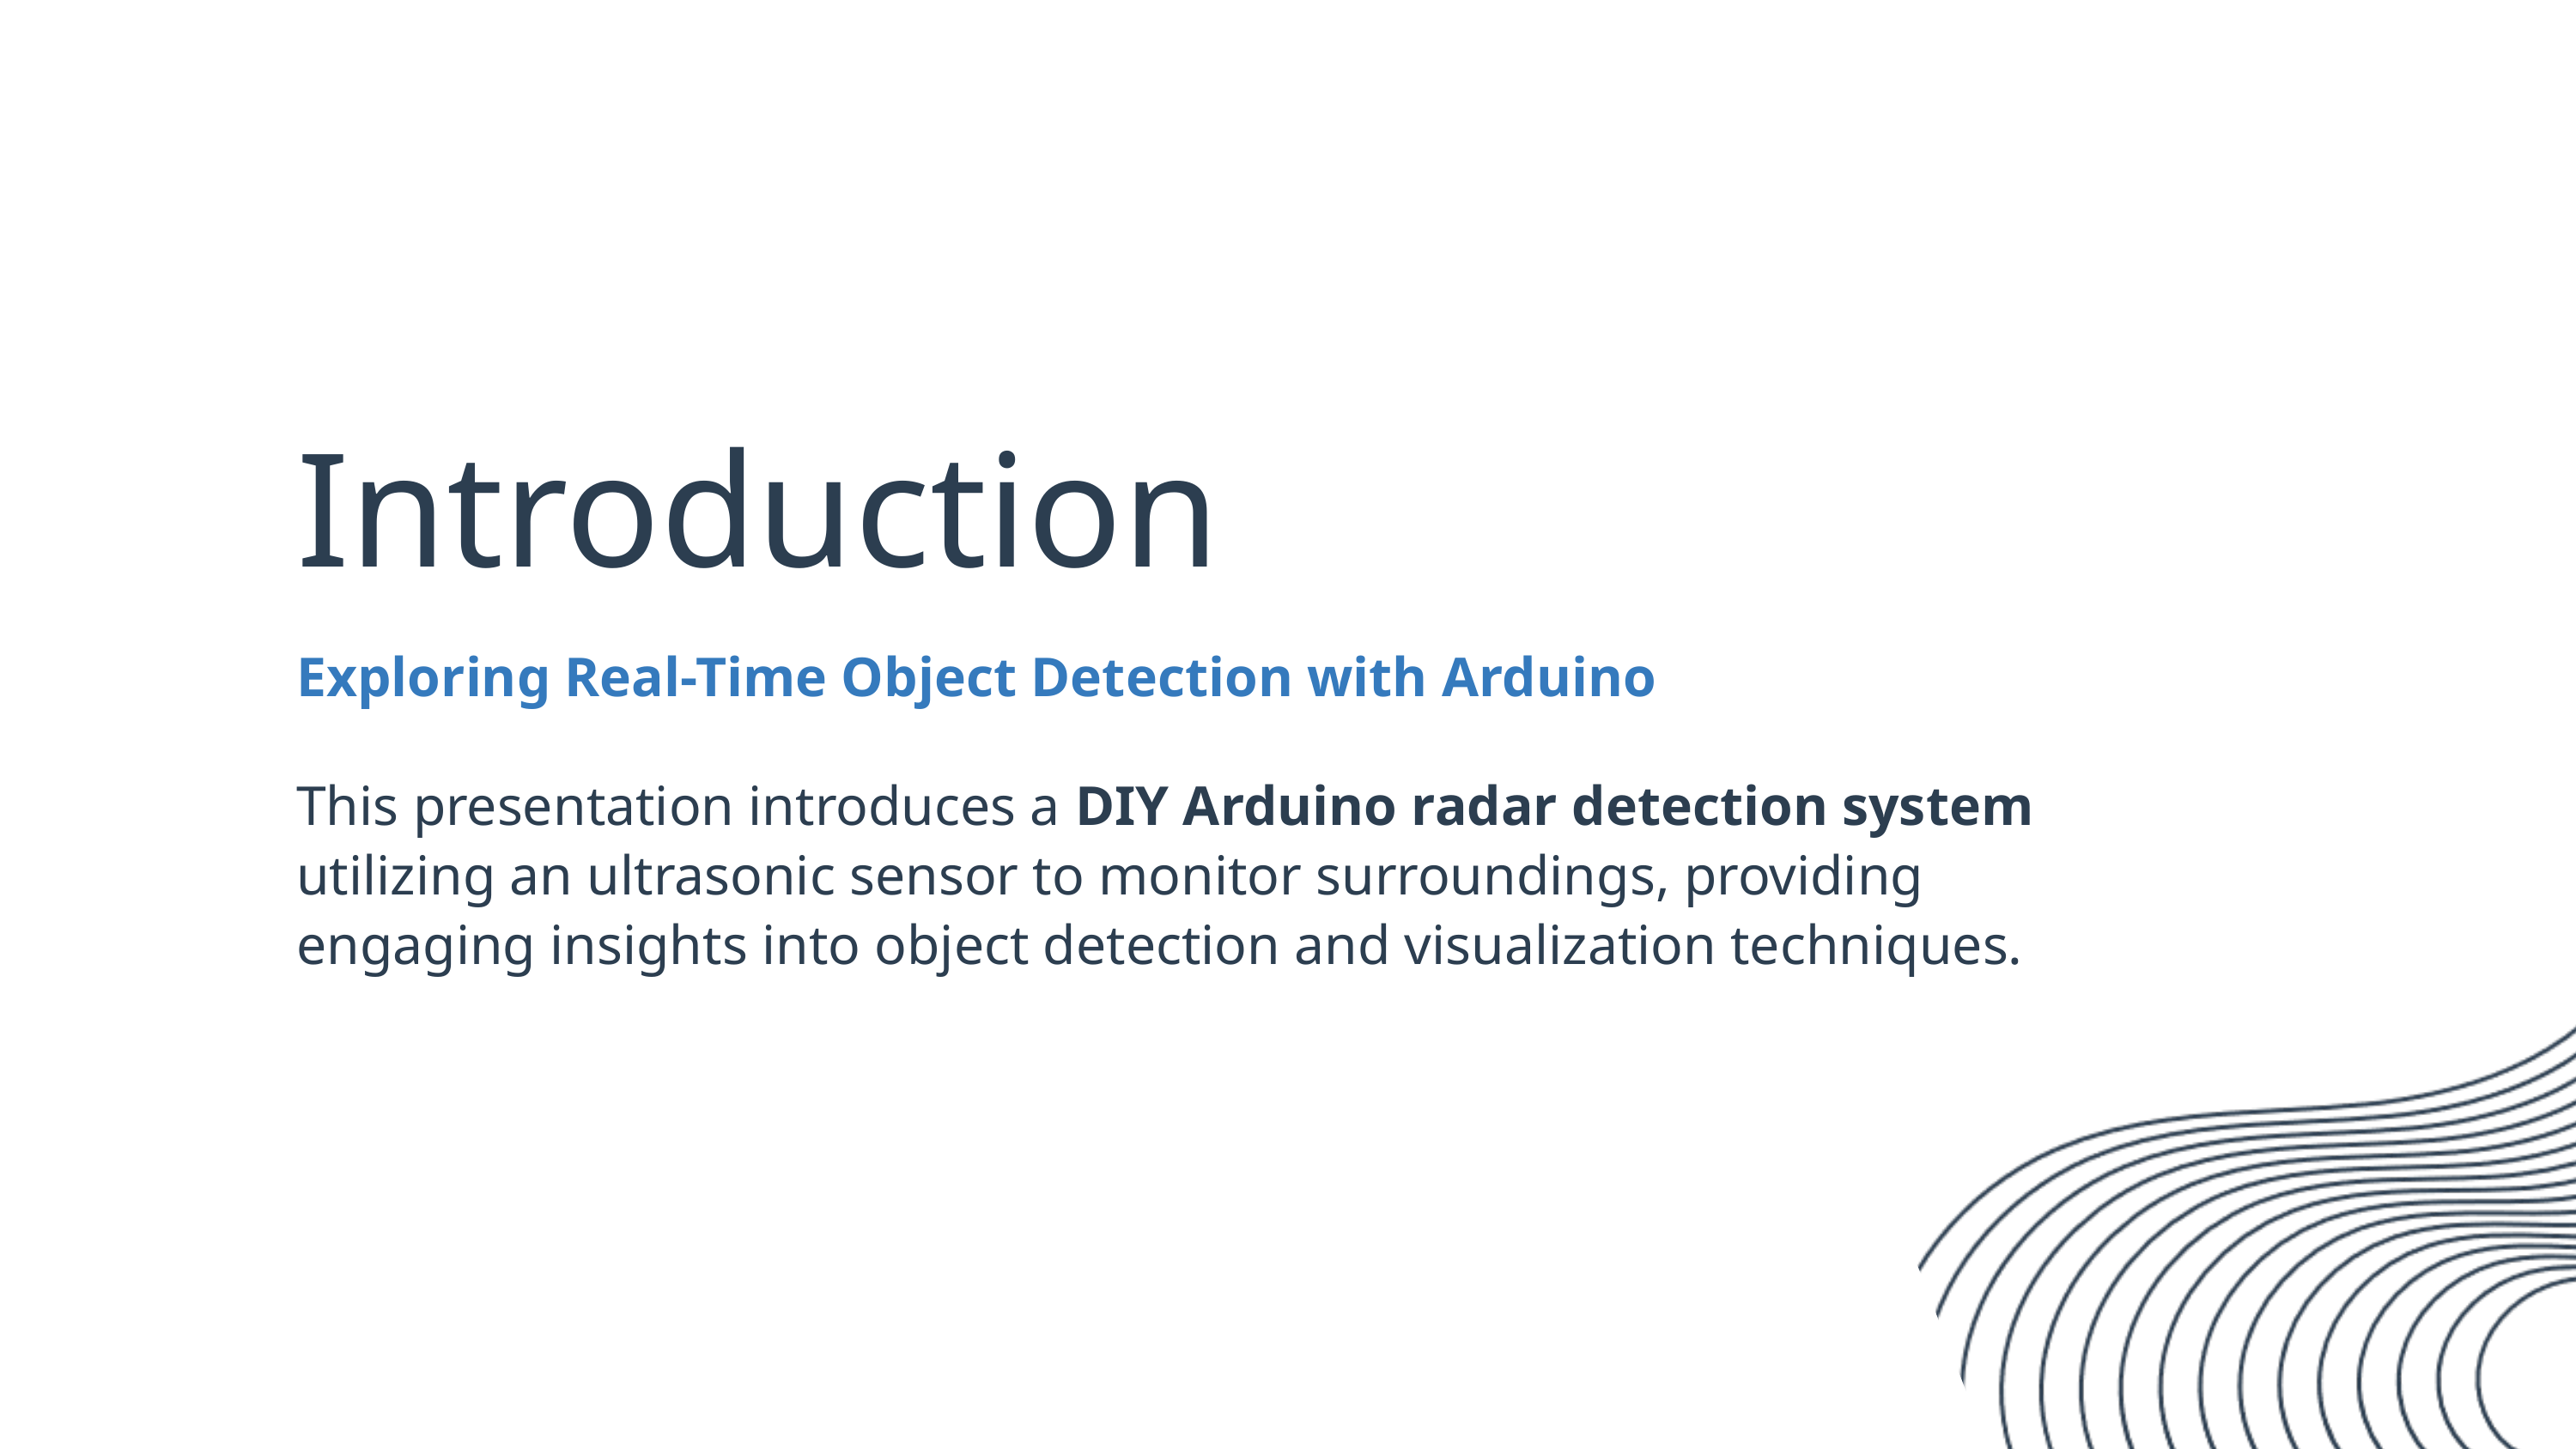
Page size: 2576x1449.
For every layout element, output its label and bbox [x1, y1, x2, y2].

text_box [1874, 882, 2576, 1449]
text_box [295, 422, 2077, 974]
